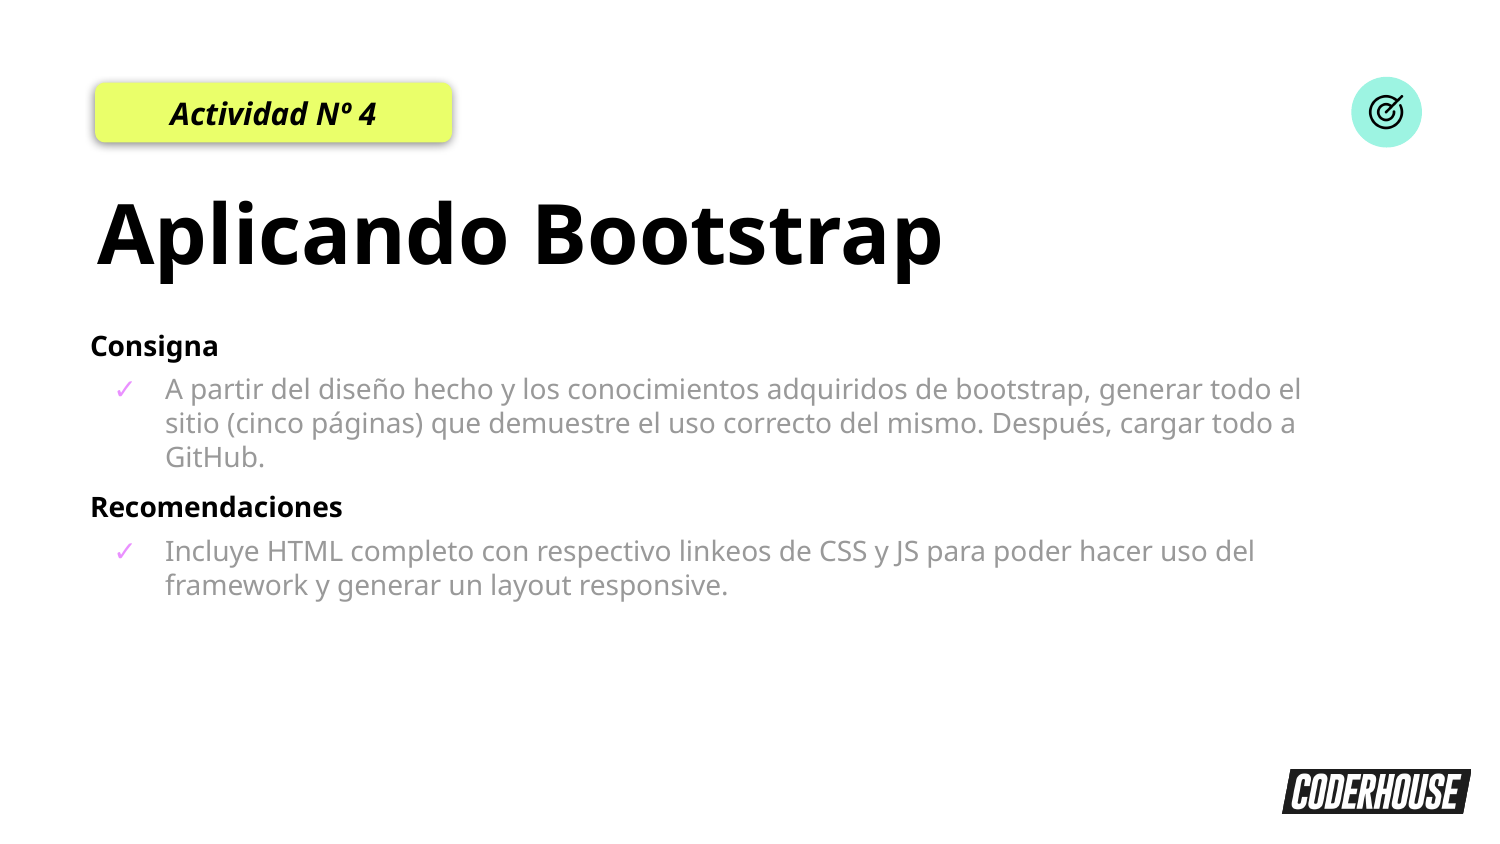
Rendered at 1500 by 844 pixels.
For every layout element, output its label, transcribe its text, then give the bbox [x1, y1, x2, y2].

text_box Aplicando Bootstrap [82, 177, 1282, 298]
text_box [1351, 76, 1423, 148]
text_box Consigna A partir del diseño hecho y los conocimientos adquiridos de bootstrap, generar todo el sitio (cinco páginas) que demuestre el uso correcto del mismo. Después, cargar todo a GitHub. Recomendaciones Incluye HTML completo con respectivo linkeos de CSS y JS para poder hacer uso del framework y generar un layout responsive. [74, 312, 1360, 616]
text_box Actividad Nº 4 [95, 82, 453, 143]
picture [1281, 769, 1471, 814]
